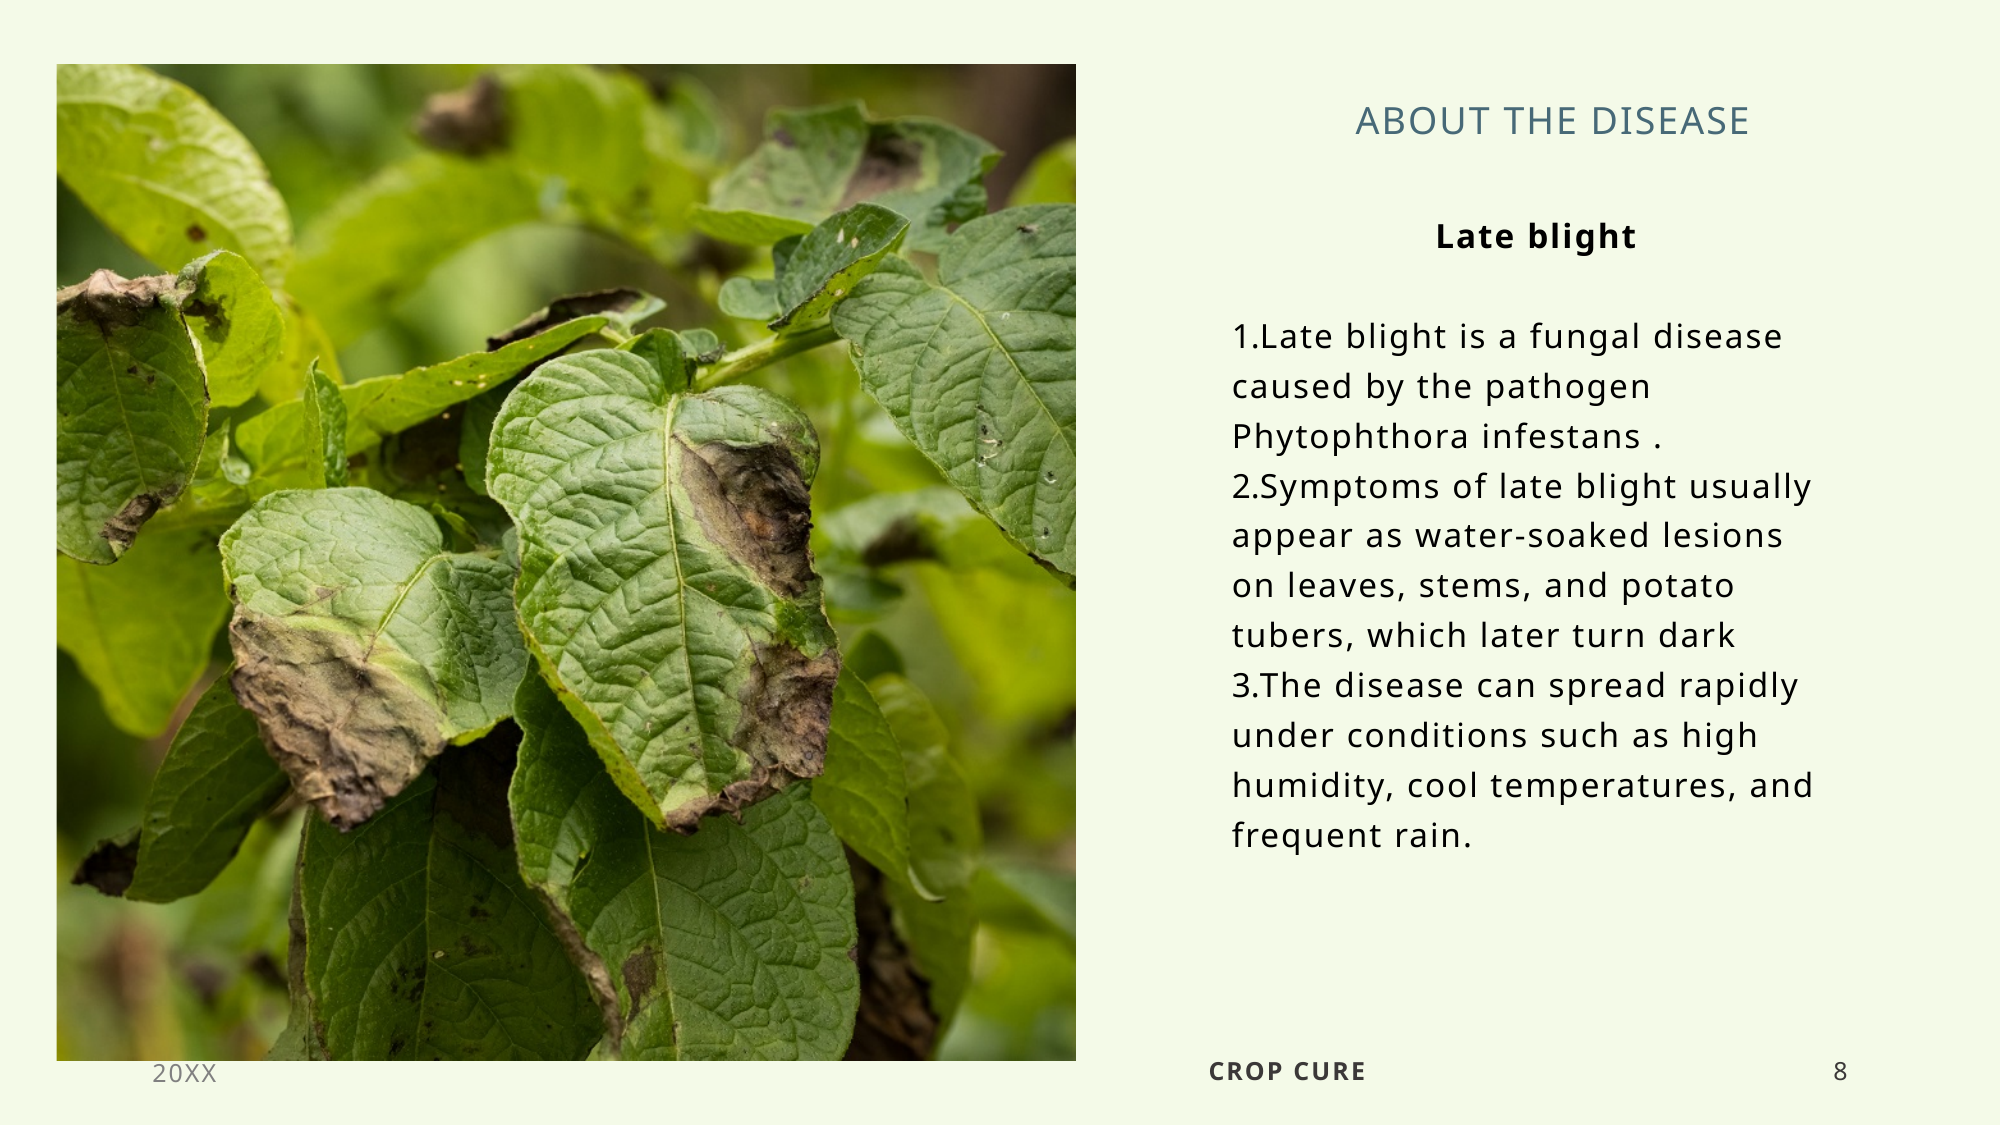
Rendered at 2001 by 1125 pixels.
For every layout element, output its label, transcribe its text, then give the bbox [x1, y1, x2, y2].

slide_number 8 [1606, 1042, 1863, 1103]
footer Crop cure [1061, 1042, 1512, 1103]
slide_number 20XX [137, 1061, 399, 1103]
list About the disease [1272, 79, 1834, 150]
list Late blight Late blight is a fungal disease caused by the pathogen Phytophthora infestans . Symptoms of late blight usually appear as water-soaked lesions on leaves, stems, and potato tubers, which later turn dark The disease can spread rapidly under conditions such as high humidity, cool temperatures, and frequent rain. [1217, 197, 1845, 947]
picture [56, 64, 1076, 1061]
